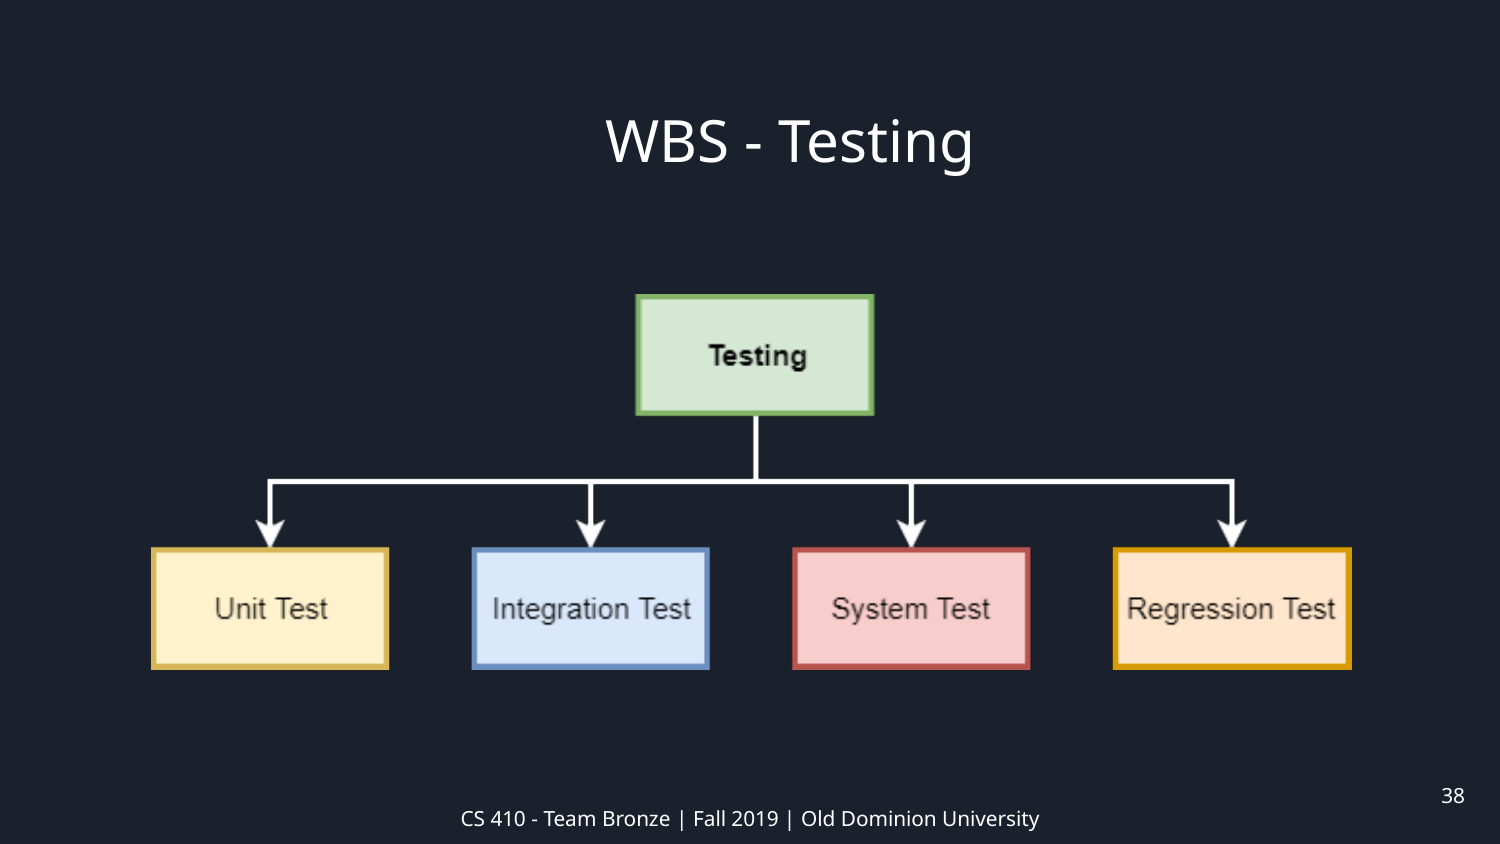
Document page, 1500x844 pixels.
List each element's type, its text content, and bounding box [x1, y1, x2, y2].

text_box CS 410 - Team Bronze | Fall 2019 | Old Dominion University [55, 792, 1445, 844]
picture [151, 294, 1352, 670]
title WBS - Testing [212, 64, 1368, 215]
slide_number ‹#› [1389, 764, 1480, 830]
